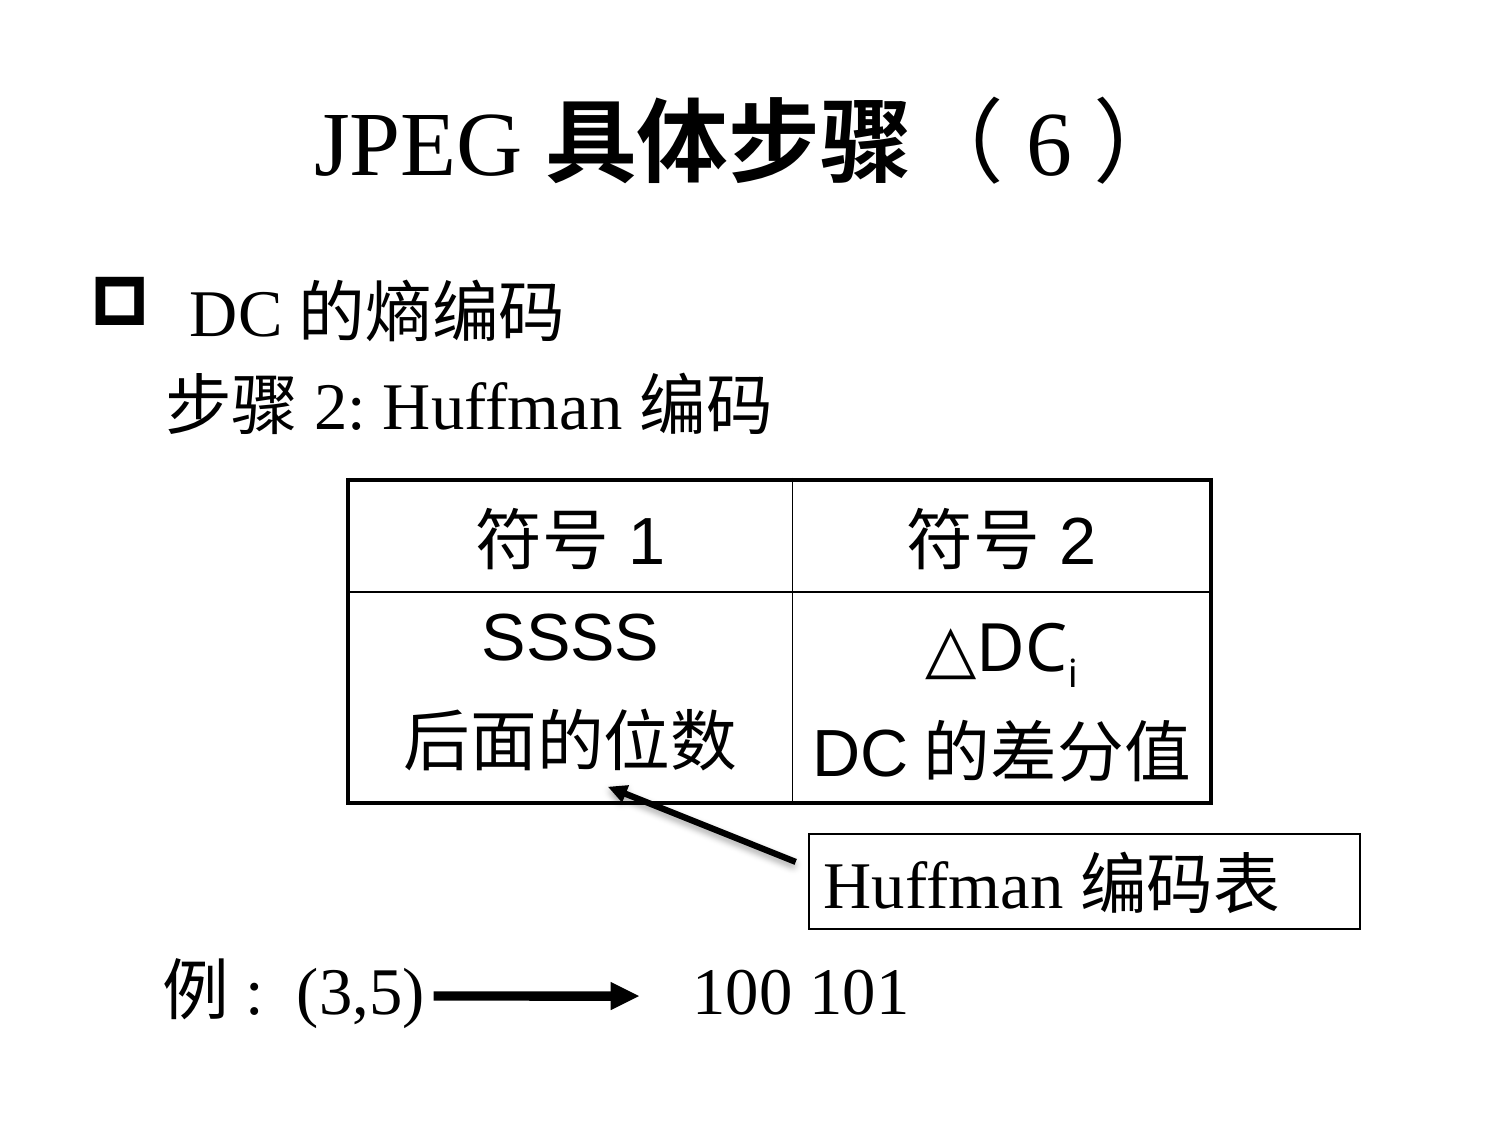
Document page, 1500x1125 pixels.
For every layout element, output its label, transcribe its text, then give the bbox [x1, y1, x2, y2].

table_cell △DCi DC的差分值 [793, 593, 1209, 801]
title JPEG具体步骤（6） [74, 44, 1426, 233]
list DC的熵编码 步骤2: Huffman编码 [74, 262, 1426, 1006]
text_box [608, 785, 797, 865]
text_box Huffman编码表 [809, 834, 1361, 929]
table_header 符号1 [350, 482, 792, 591]
table_header 符号2 [793, 482, 1209, 591]
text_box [147, 940, 1124, 1037]
table_cell SSSS 后面的位数 [350, 593, 792, 801]
